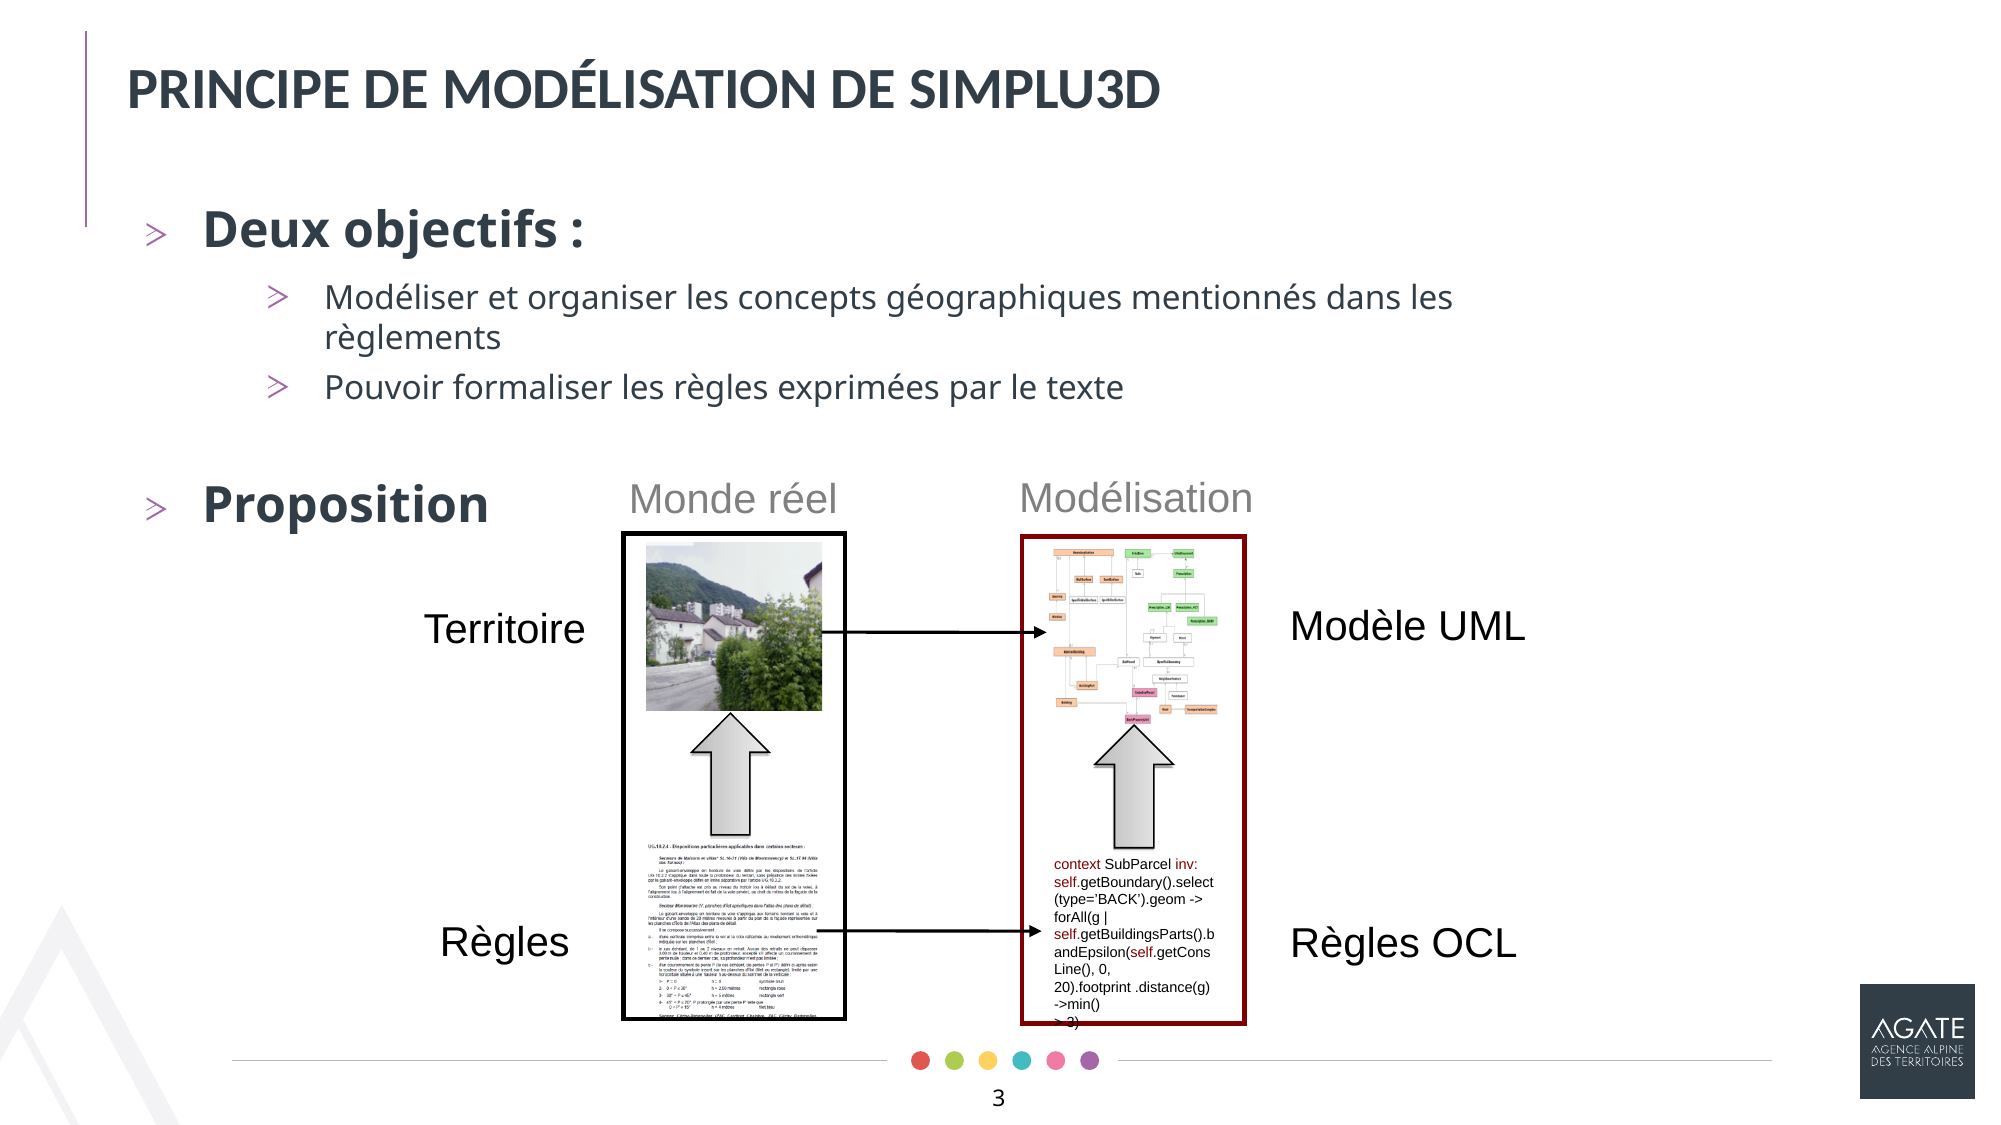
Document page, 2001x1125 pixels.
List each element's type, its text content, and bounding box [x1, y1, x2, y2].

text_box [146, 222, 167, 247]
text_box Modèle UML [1256, 591, 1560, 707]
text_box Règles OCL [1252, 907, 1556, 1024]
list Principe de modélisation de SimPLU3D [112, 50, 1652, 207]
text_box [1021, 536, 1245, 1024]
text_box Modéliser et organiser les concepts géographiques mentionnés dans les règlements [309, 269, 1474, 358]
text_box Règles [424, 906, 585, 972]
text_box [614, 463, 853, 1020]
text_box [1094, 726, 1174, 847]
text_box [268, 285, 289, 309]
text_box [146, 497, 167, 521]
picture [1046, 547, 1220, 726]
text_box [268, 375, 289, 399]
text_box Proposition [187, 464, 614, 540]
text_box Proposition [853, 464, 1352, 540]
text_box Pouvoir formaliser les règles exprimées par le texte [309, 358, 1474, 414]
text_box Territoire [408, 594, 602, 660]
text_box Deux objectifs : [187, 190, 1352, 266]
text_box context SubParcel inv: self.getBoundary().select(type=’BACK’).geom -> forAll(g | self.getBuildingsParts().bandEpsilon(self.getConsLine(), 0, 20).footprint .distance(g)->min() > 3) [1039, 847, 1230, 1038]
text_box Modélisation [1004, 463, 1269, 529]
